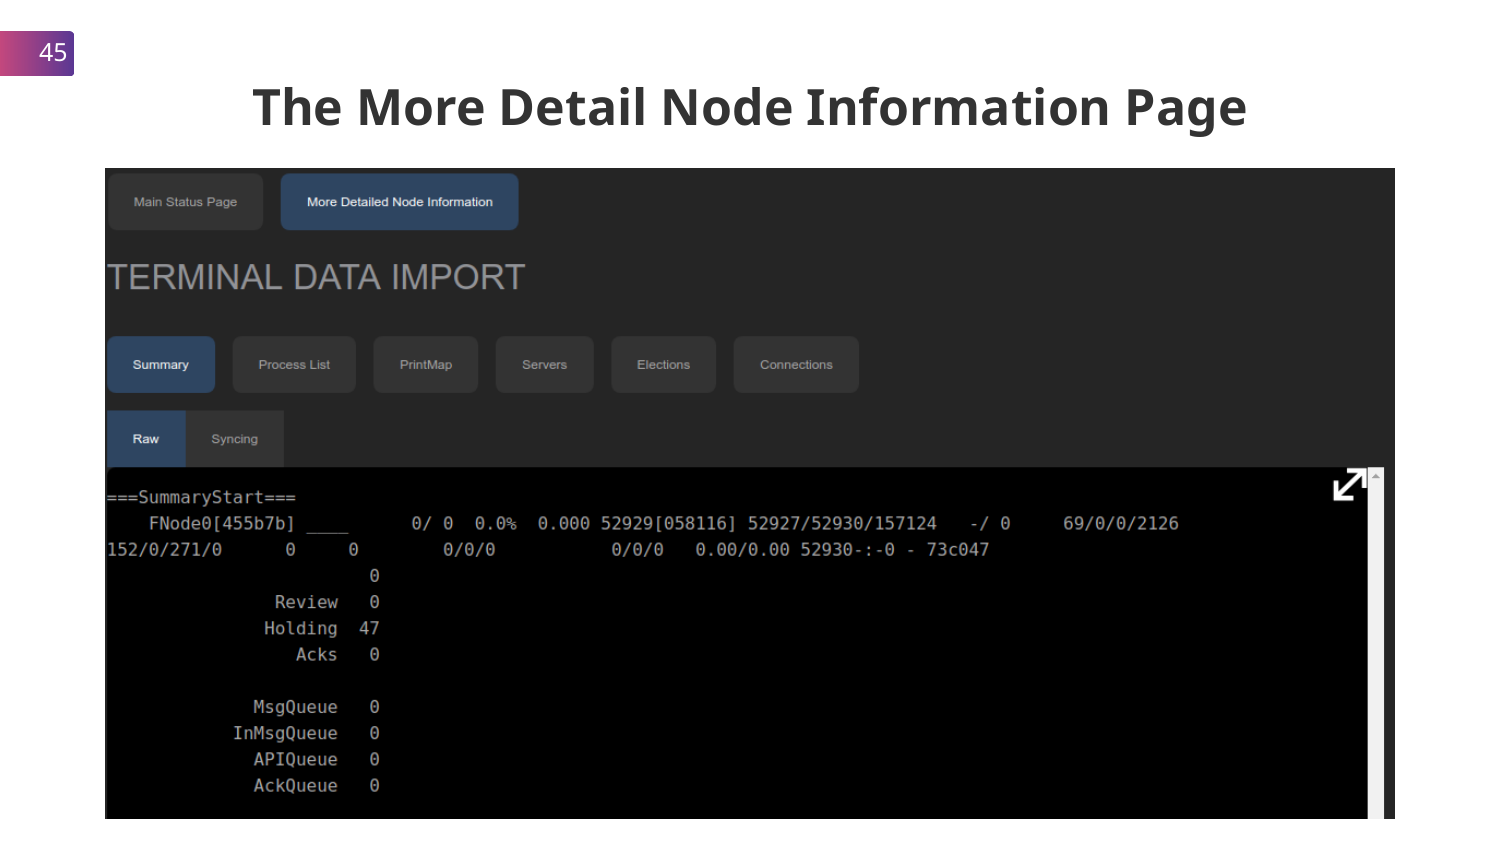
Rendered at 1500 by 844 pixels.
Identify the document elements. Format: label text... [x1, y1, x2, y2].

picture [105, 168, 1395, 820]
text_box The More Detail Node Information Page [100, 31, 1400, 144]
slide_number ‹#› [0, 31, 75, 77]
